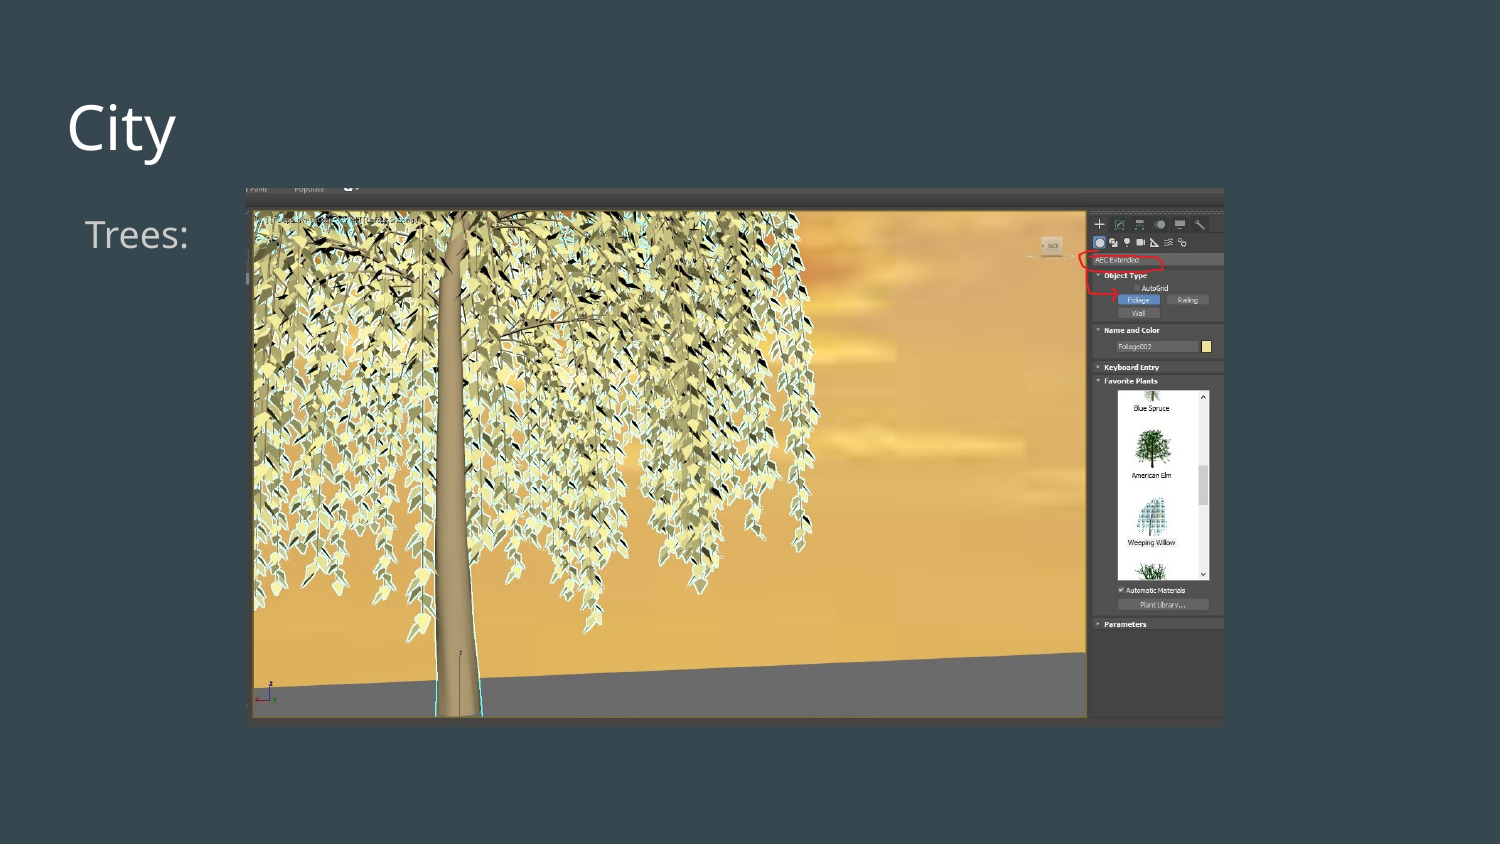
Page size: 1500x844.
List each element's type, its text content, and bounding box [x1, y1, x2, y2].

list Trees: [51, 189, 1449, 750]
title City [51, 72, 1449, 167]
picture [246, 188, 1224, 728]
